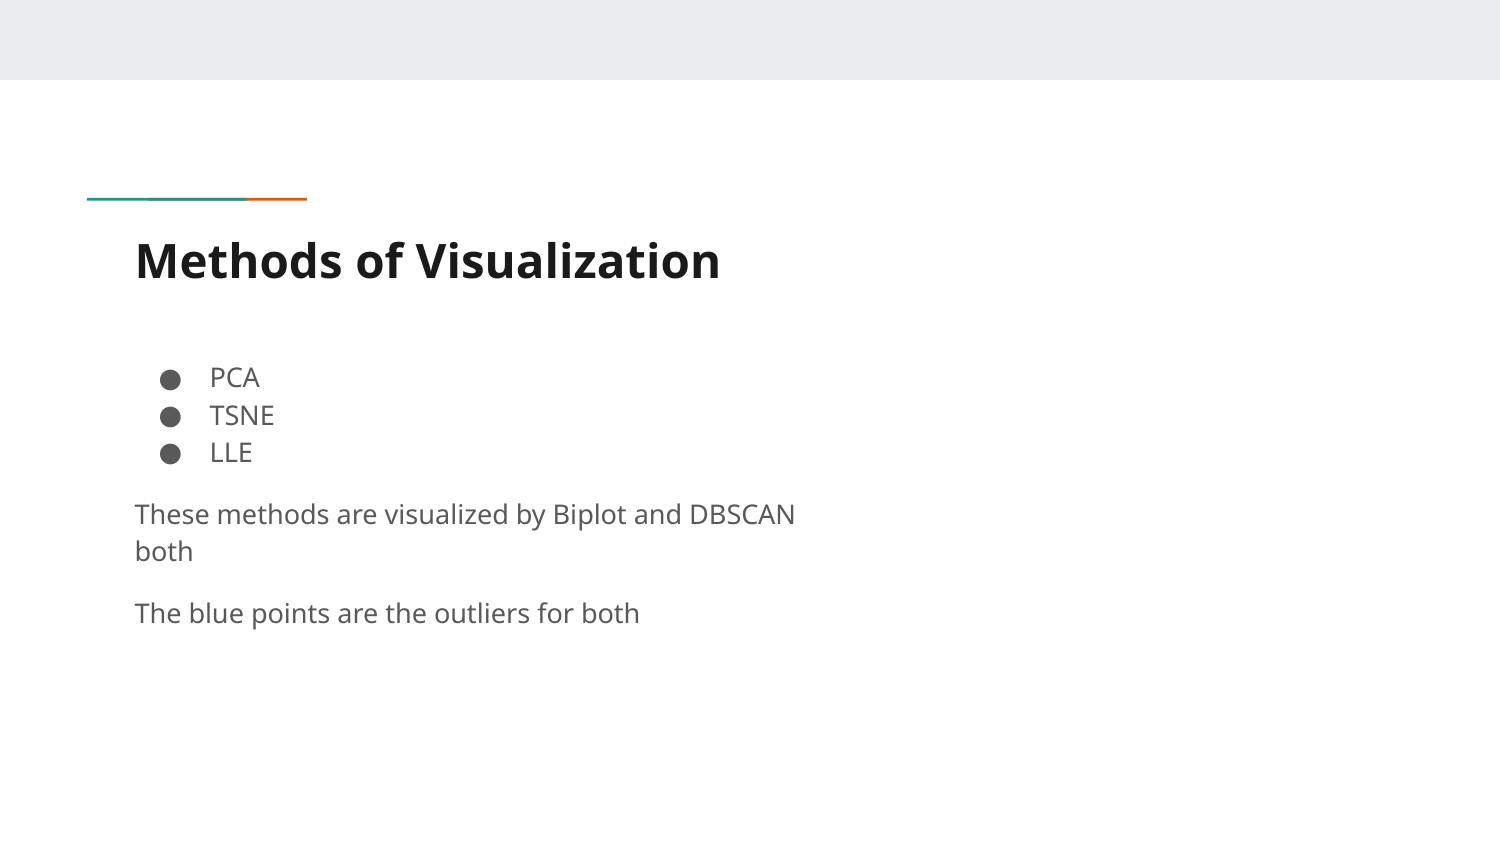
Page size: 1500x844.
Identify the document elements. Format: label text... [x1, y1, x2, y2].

list PCA TSNE LLE These methods are visualized by Biplot and DBSCAN both The blue points are the outliers for both [119, 341, 827, 712]
title Methods of Visualization [119, 216, 1381, 305]
